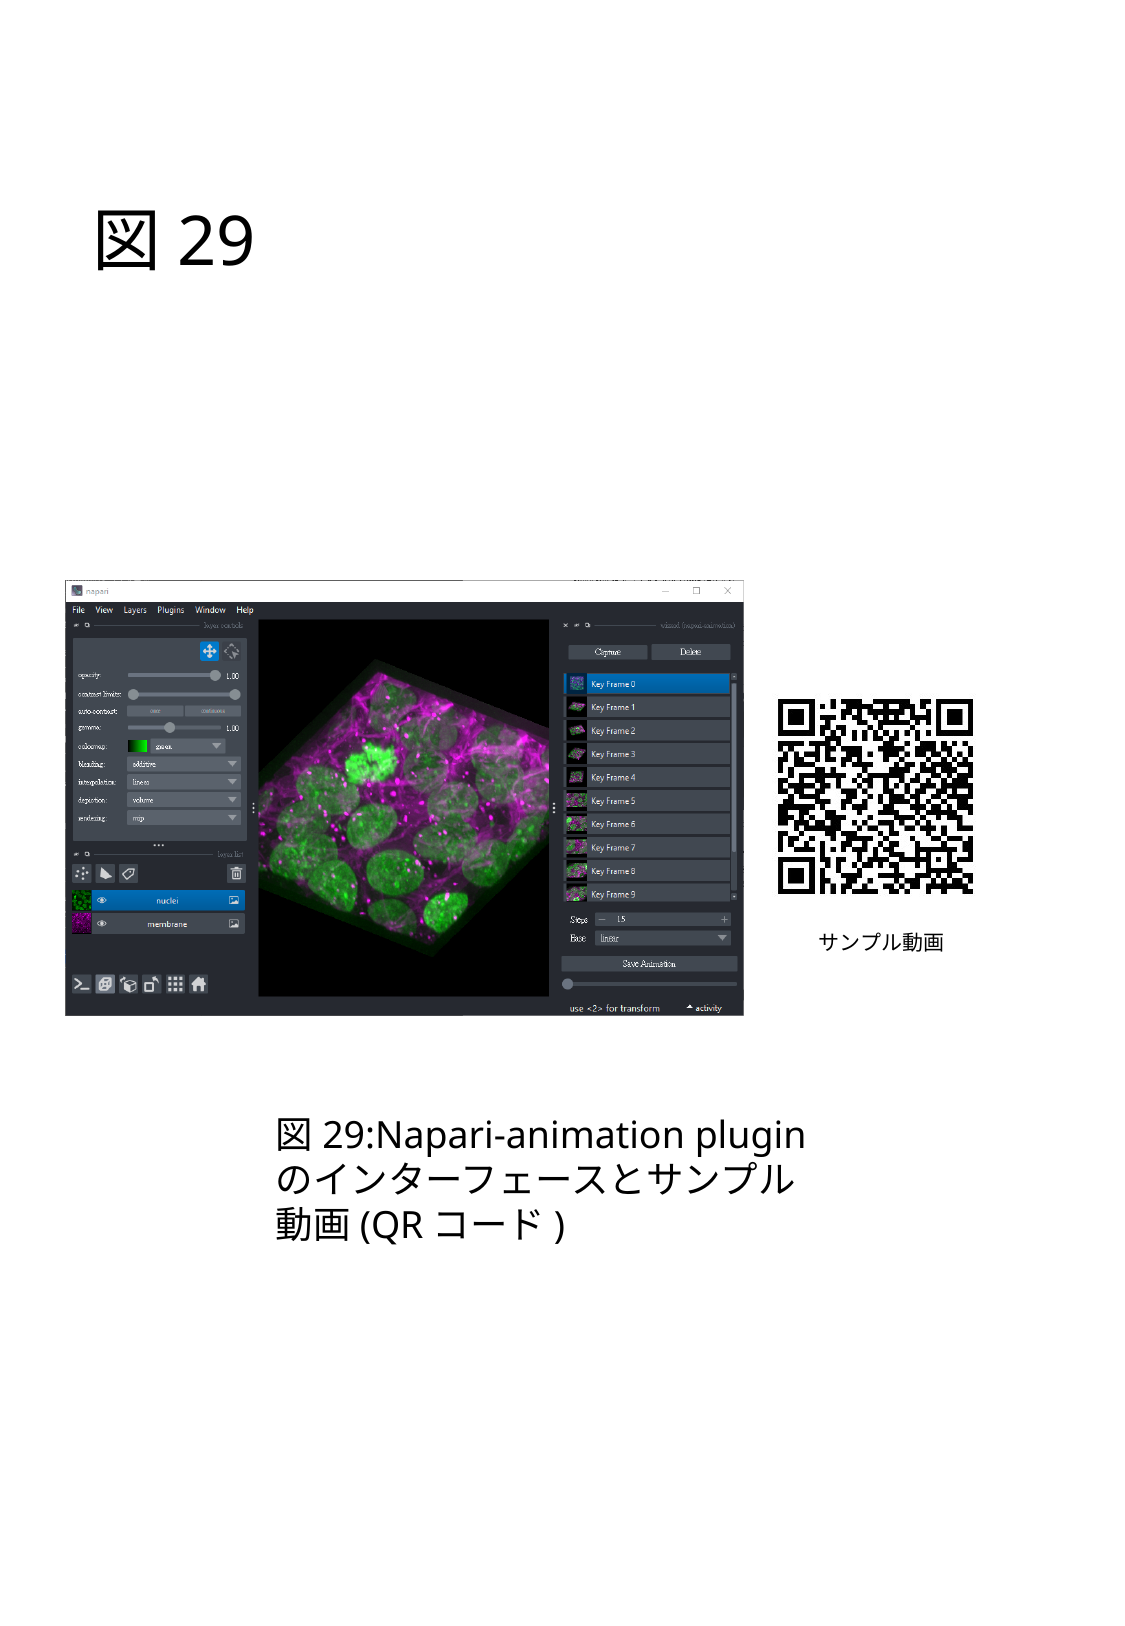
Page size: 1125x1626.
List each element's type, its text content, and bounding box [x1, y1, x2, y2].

text_box 図29:Napari-animation pluginのインターフェースとサンプル動画(QRコード) [260, 1103, 824, 1254]
title 図29 [77, 86, 1048, 401]
text_box サンプル動画 [803, 922, 961, 963]
picture [64, 580, 744, 1017]
picture [768, 689, 983, 907]
